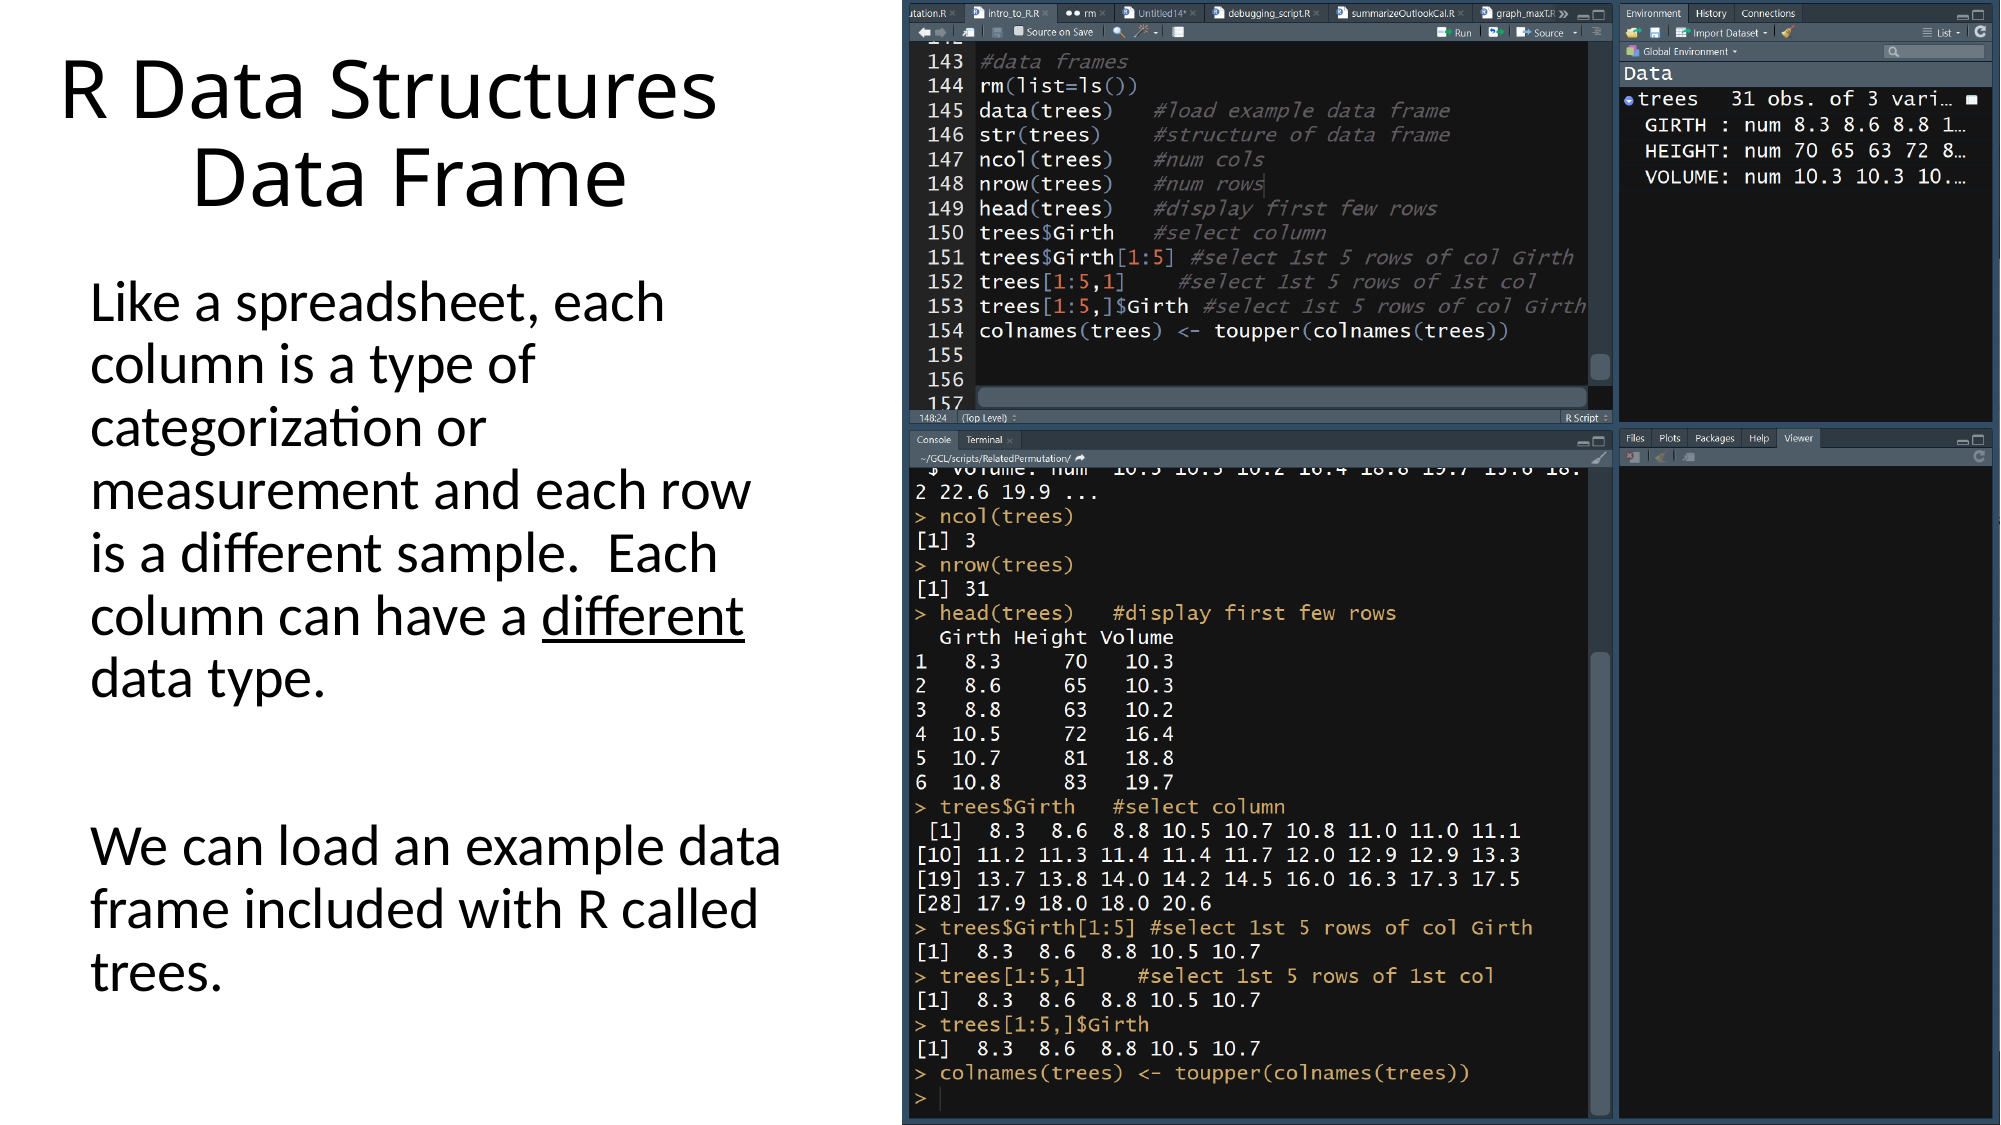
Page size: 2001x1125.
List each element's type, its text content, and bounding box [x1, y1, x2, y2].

text_box R Data Structures Data Frame [43, 27, 742, 246]
picture [901, 0, 2000, 1125]
text_box Like a spreadsheet, each column is a type of categorization or measurement and each row is a different sample. Each column can have a different data type. We can load an example data frame included with R called trees. [74, 263, 810, 1098]
